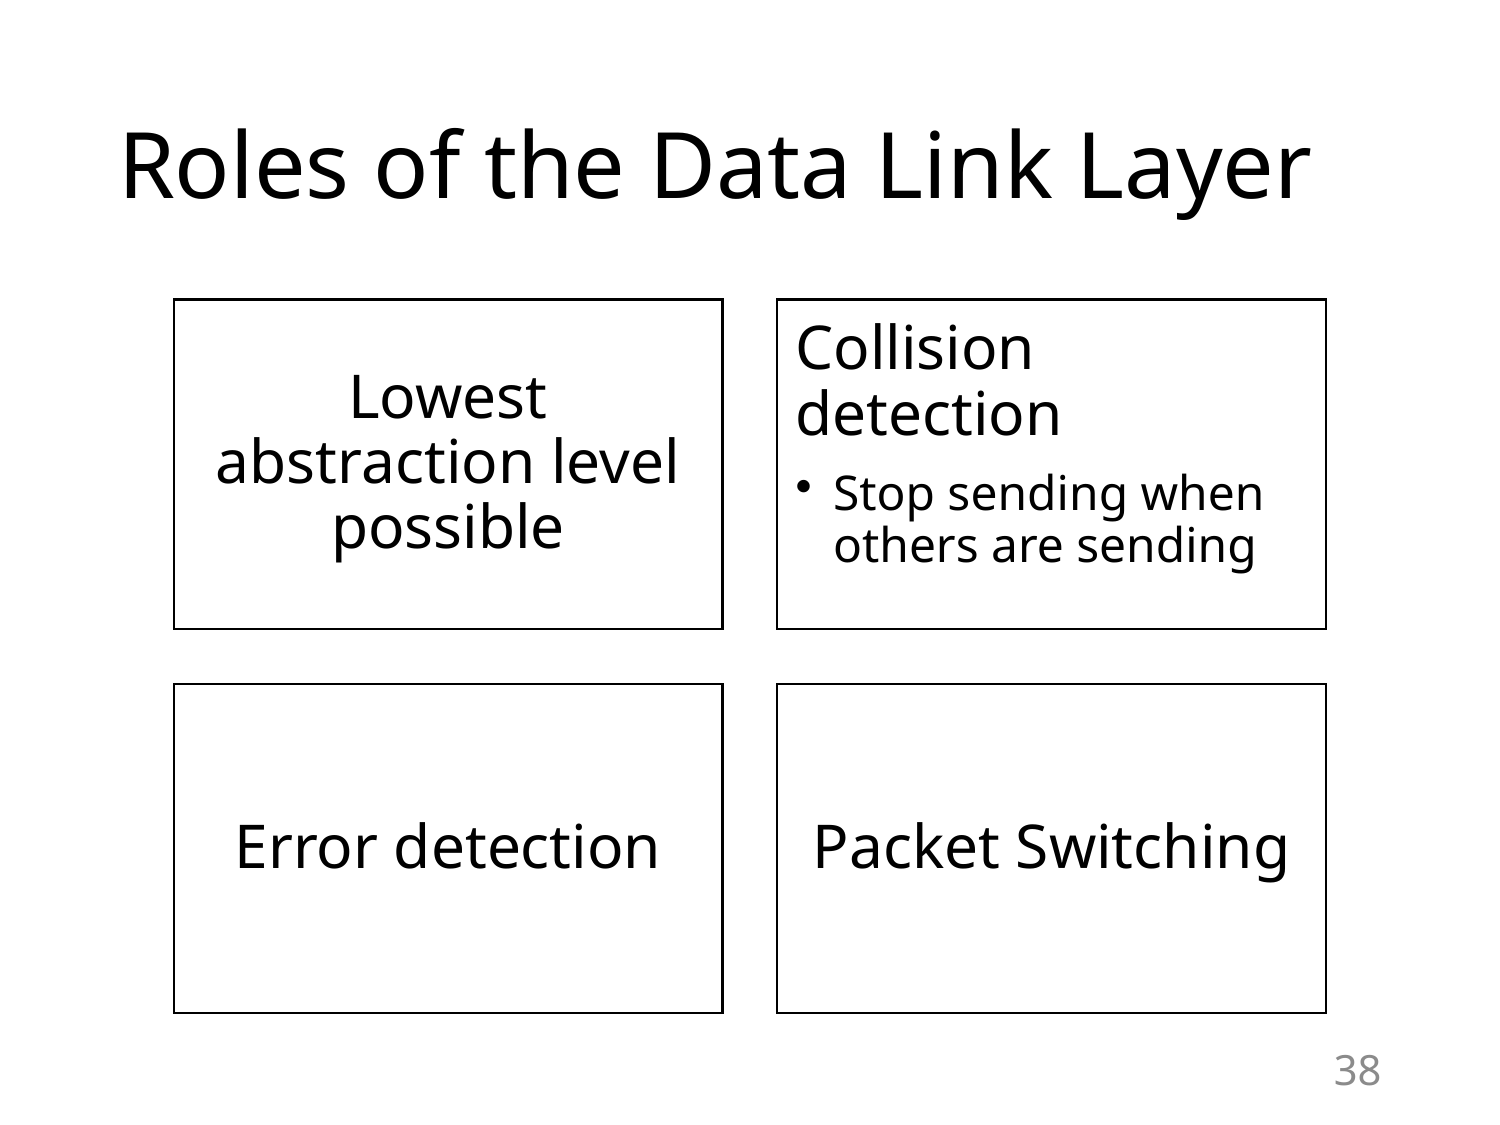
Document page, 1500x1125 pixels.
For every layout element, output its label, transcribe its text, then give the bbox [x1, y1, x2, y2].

title Roles of the Data Link Layer [103, 59, 1397, 278]
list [103, 299, 1397, 1014]
slide_number 38 [1296, 1042, 1397, 1103]
